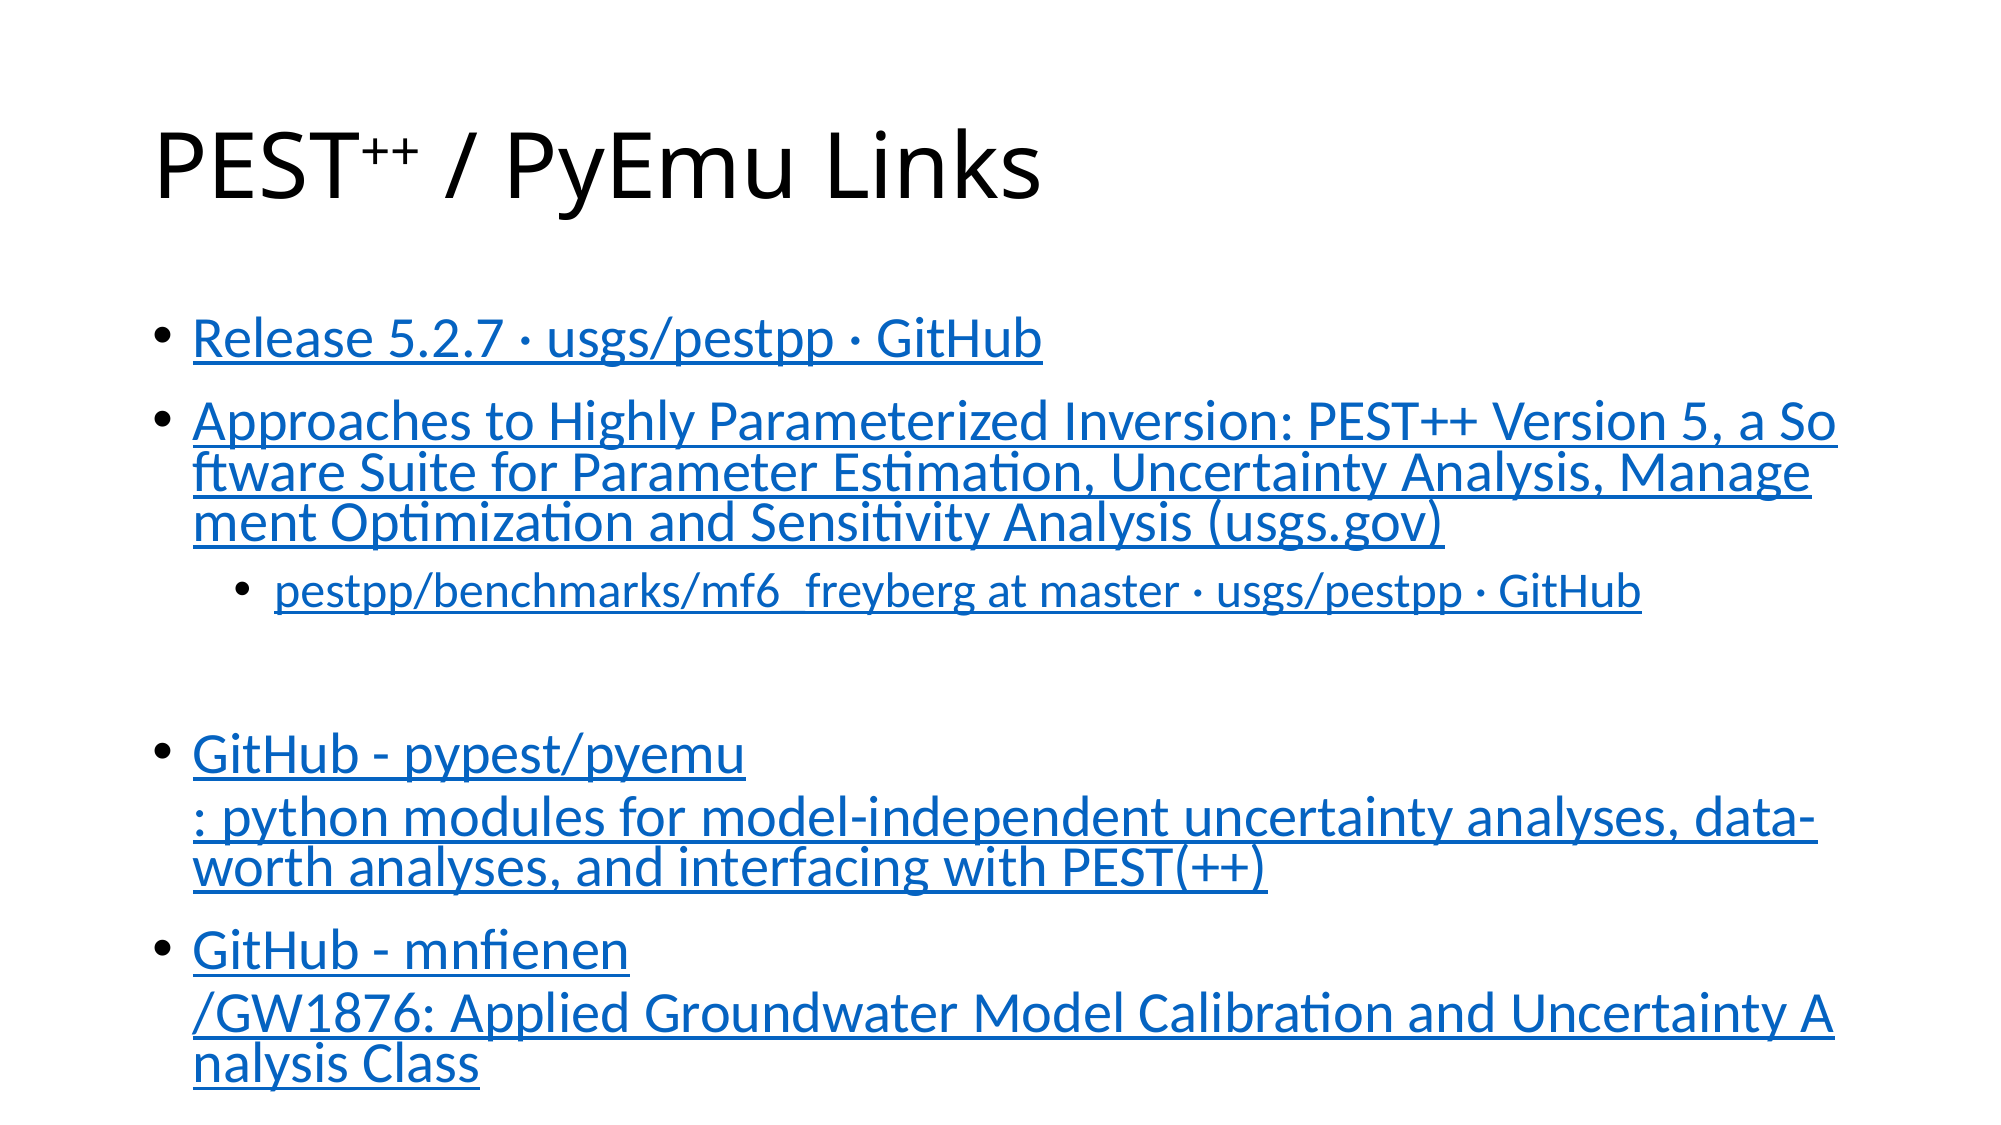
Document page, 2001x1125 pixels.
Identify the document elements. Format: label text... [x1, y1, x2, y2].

title PEST++ / PyEmu Links [137, 59, 1863, 278]
list Release 5.2.7 · usgs/pestpp · GitHub Approaches to Highly Parameterized Inversion: PEST++ Version 5, a Software Suite for Parameter Estimation, Uncertainty Analysis, Management Optimization and Sensitivity Analysis (usgs.gov) pestpp/benchmarks/mf6_freyberg at master · usgs/pestpp · GitHub GitHub - pypest/pyemu: python modules for model-independent uncertainty analyses, data-worth analyses, and interfacing with PEST(++) GitHub - mnfienen/GW1876: Applied Groundwater Model Calibration and Uncertainty Analysis Class [137, 299, 1863, 1014]
